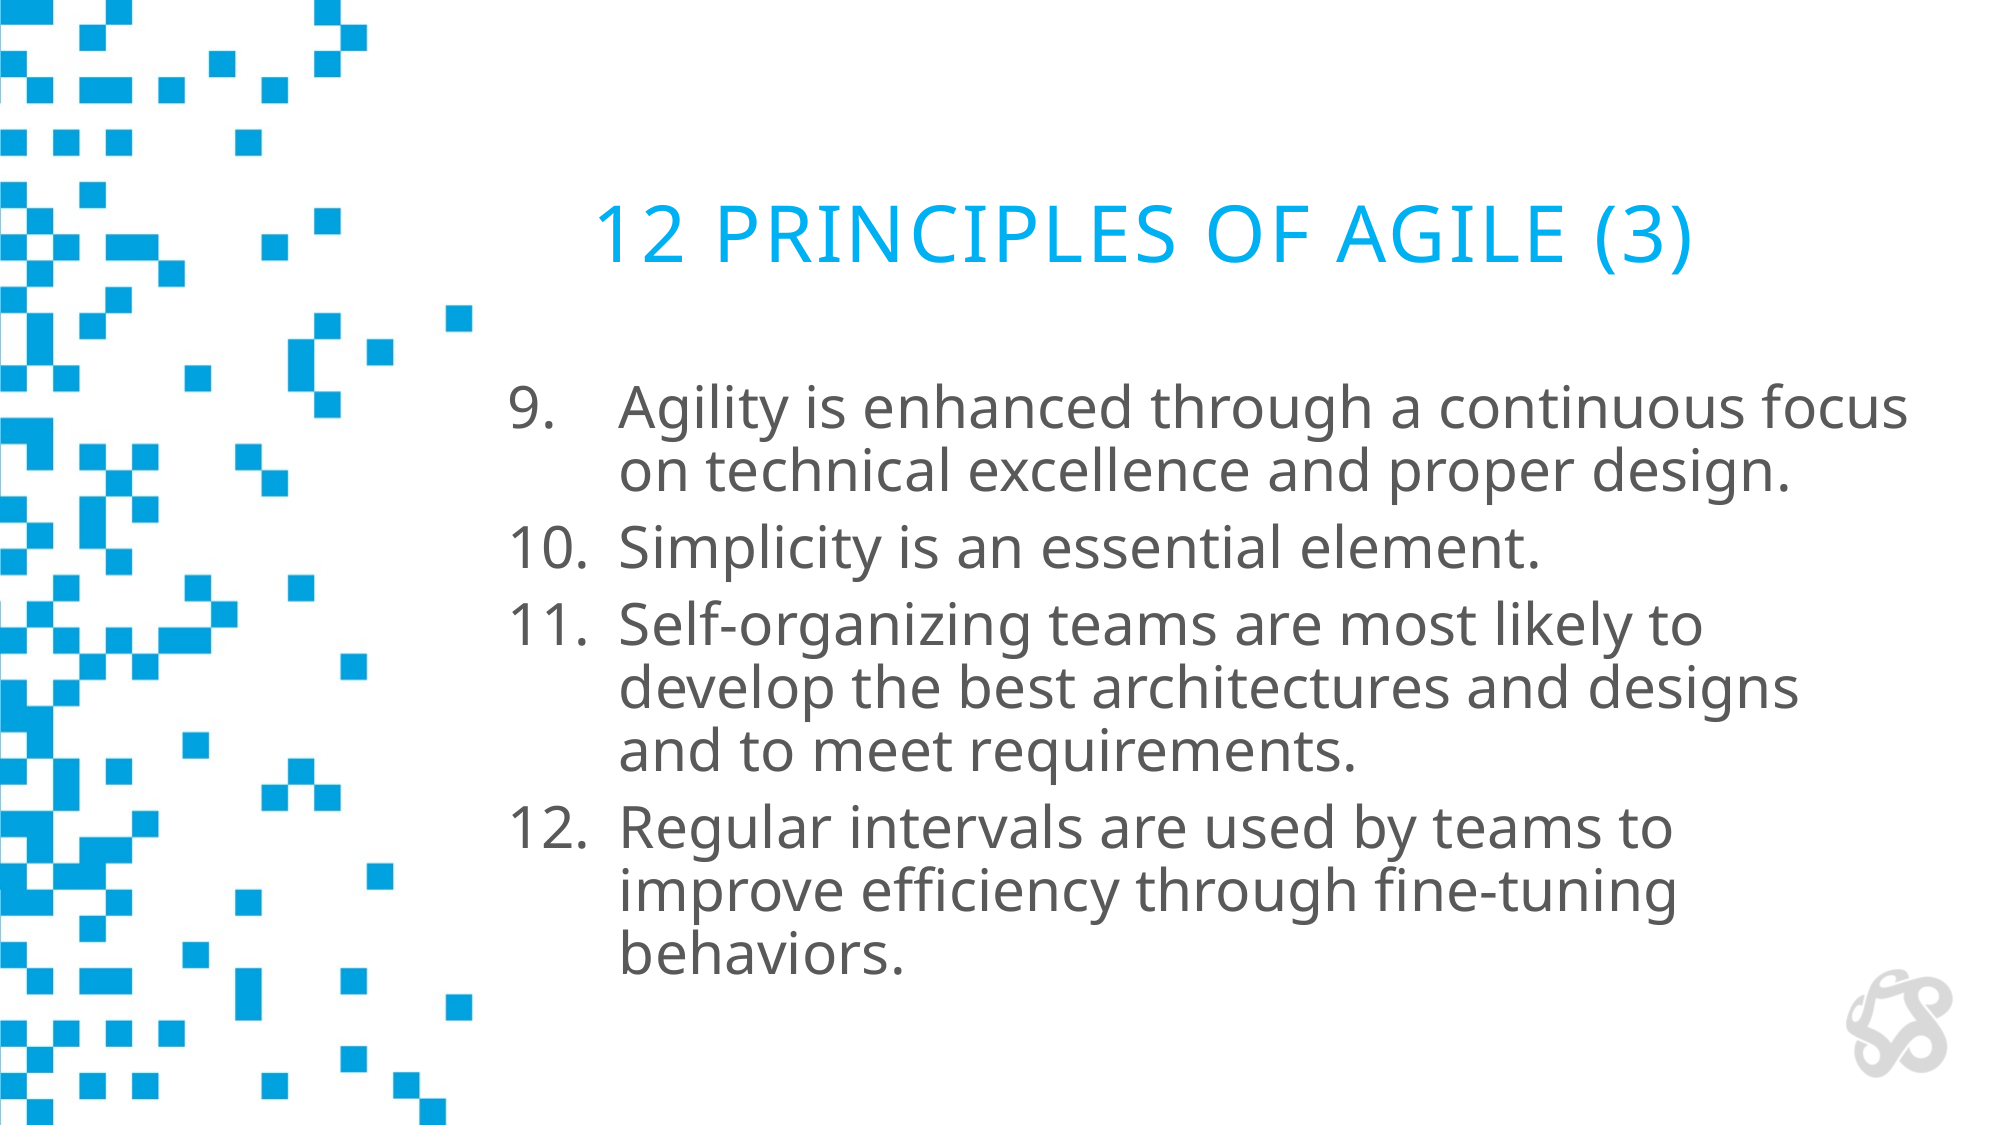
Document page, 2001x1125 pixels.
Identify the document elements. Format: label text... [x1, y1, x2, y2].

title 12 Principles of Agile (3) [577, 107, 1722, 286]
picture [0, 0, 2001, 1125]
list Agility is enhanced through a continuous focus on technical excellence and proper design. Simplicity is an essential element. Self-organizing teams are most likely to develop the best architectures and designs and to meet requirements. Regular intervals are used by teams to improve efficiency through fine-tuning behaviors. [492, 286, 1933, 1033]
